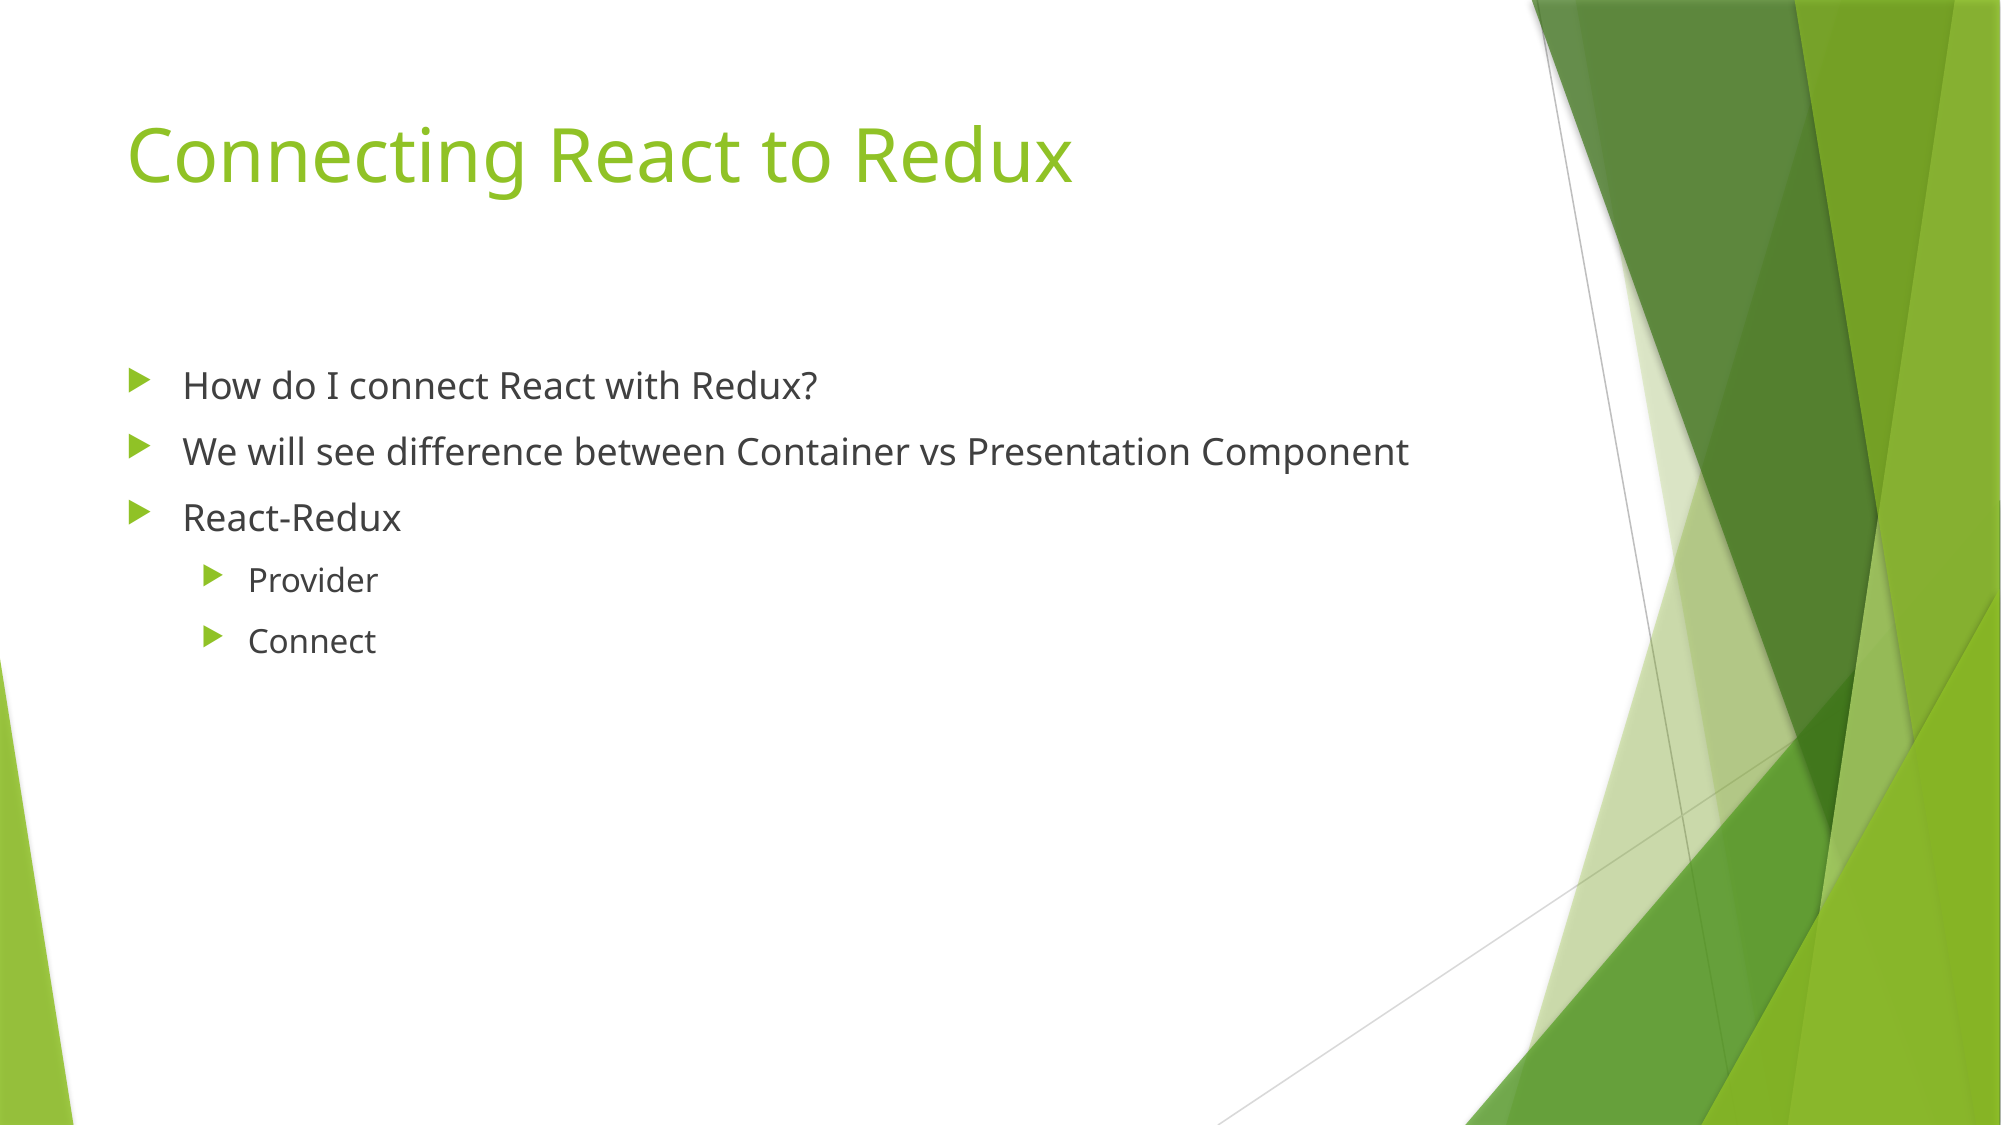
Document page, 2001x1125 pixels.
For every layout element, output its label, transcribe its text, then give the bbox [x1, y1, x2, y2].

title Connecting React to Redux [111, 99, 1522, 317]
list How do I connect React with Redux? We will see difference between Container vs Presentation Component React-Redux Provider Connect [111, 354, 1522, 992]
